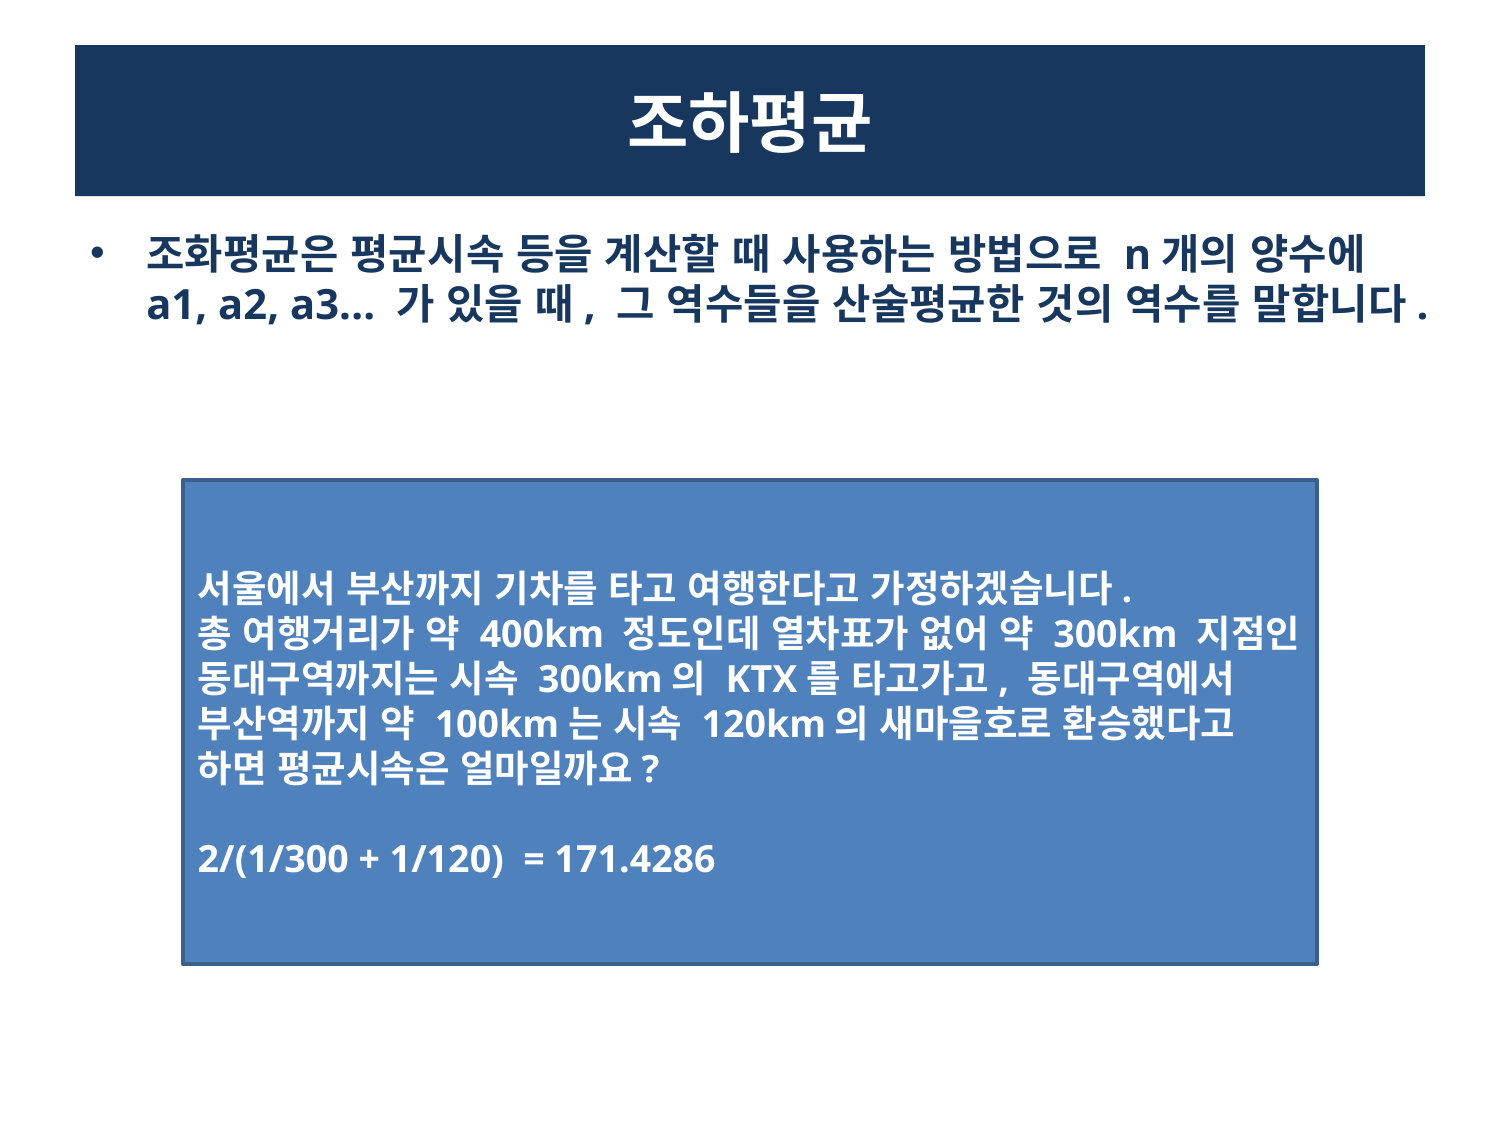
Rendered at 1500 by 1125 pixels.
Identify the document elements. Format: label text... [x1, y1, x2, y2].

text_box 서울에서 부산까지 기차를 타고 여행한다고 가정하겠습니다. 총 여행거리가 약 400km 정도인데 열차표가 없어 약 300km 지점인 동대구역까지는 시속 300km의 KTX를 타고가고, 동대구역에서 부산역까지 약 100km는 시속 120km의 새마을호로 환승했다고 하면 평균시속은 얼마일까요? 2/(1/300 + 1/120) = 171.4286 [181, 478, 1319, 966]
list 조화평균은 평균시속 등을 계산할 때 사용하는 방법으로 n개의 양수에 a1, a2, a3... 가 있을 때, 그 역수들을 산술평균한 것의 역수를 말합니다. [75, 219, 1425, 1005]
title 조하평균 [75, 45, 1425, 197]
